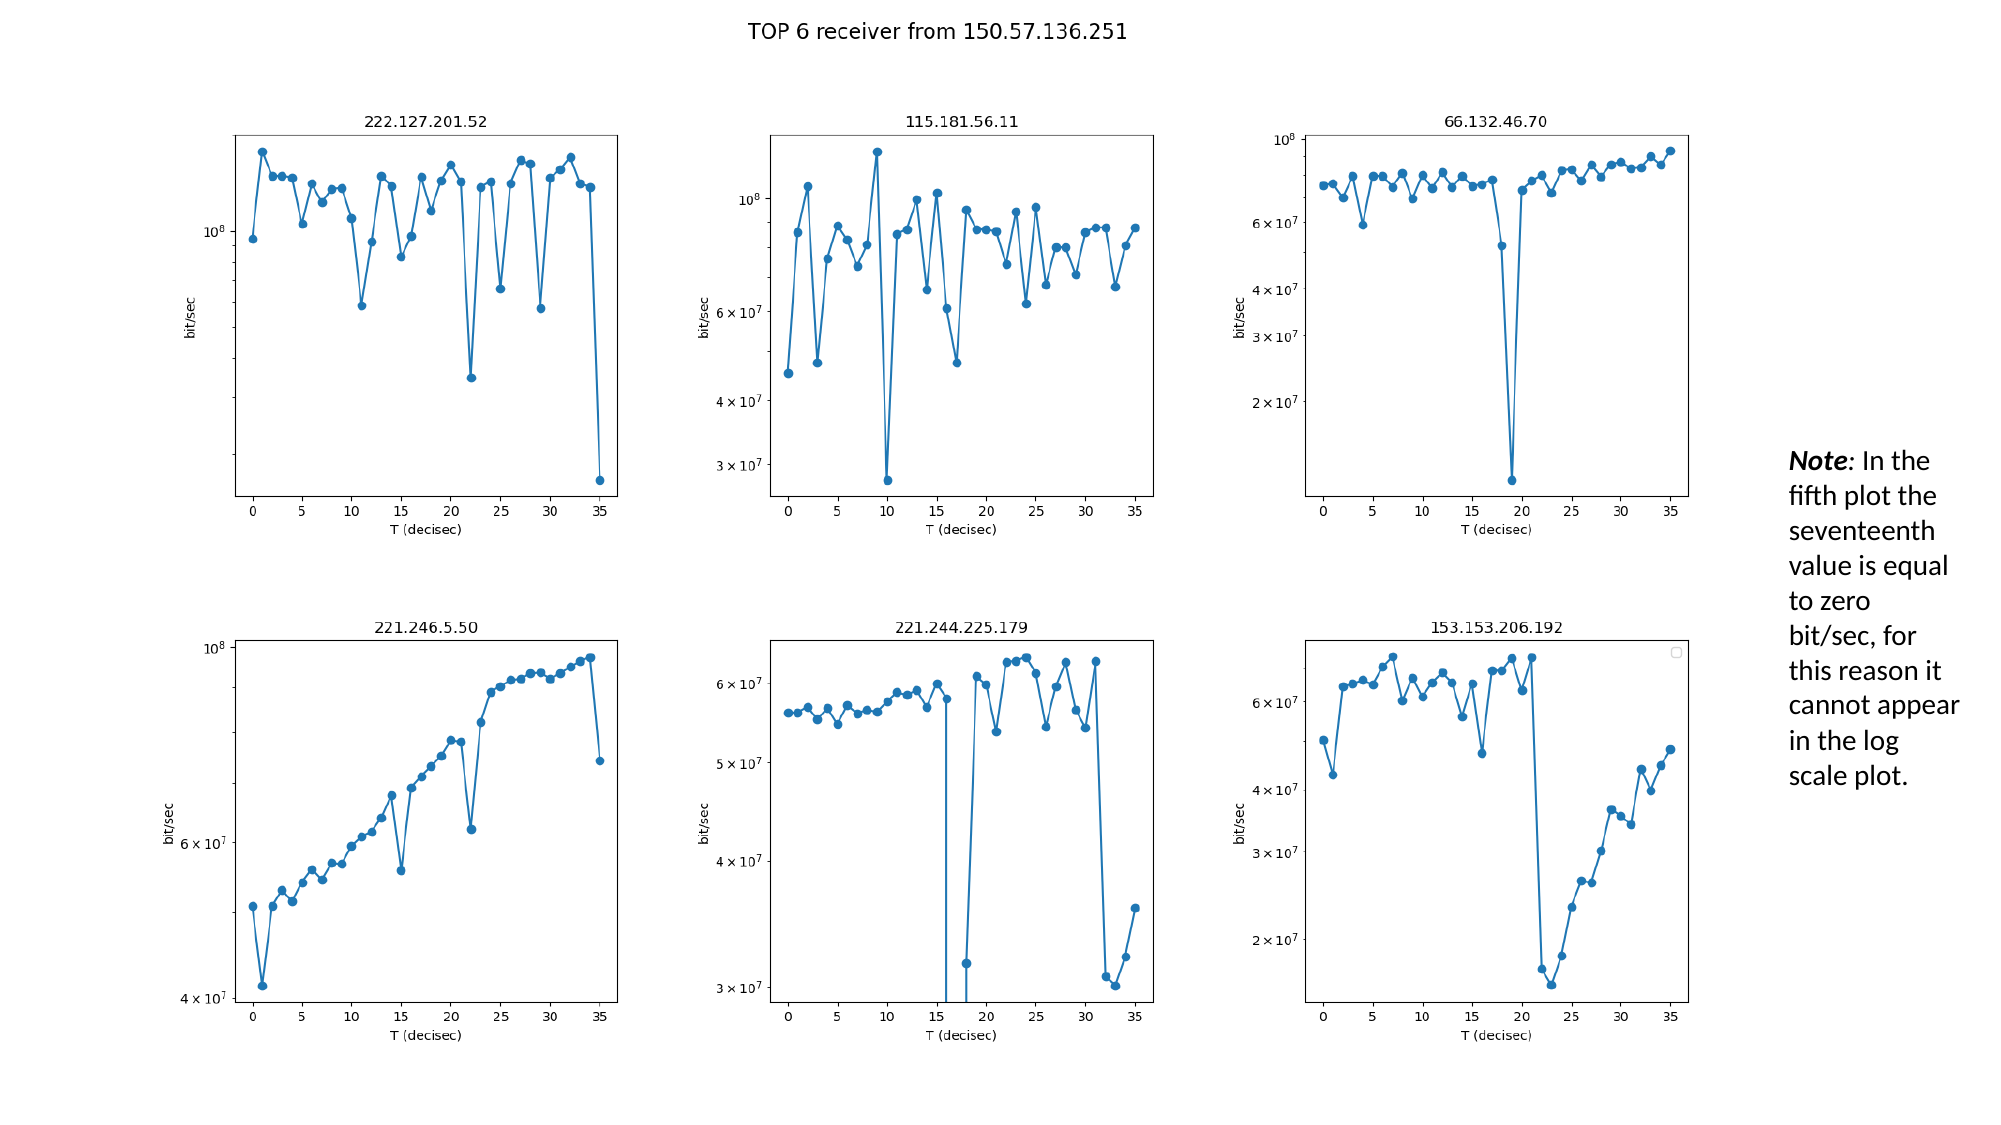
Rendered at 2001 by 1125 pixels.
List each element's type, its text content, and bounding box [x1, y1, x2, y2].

picture [0, 0, 1875, 1125]
text_box Note: In the fifth plot the seventeenth value is equal to zero bit/sec, for this reason it cannot appear in the log scale plot. [1875, 433, 1976, 799]
